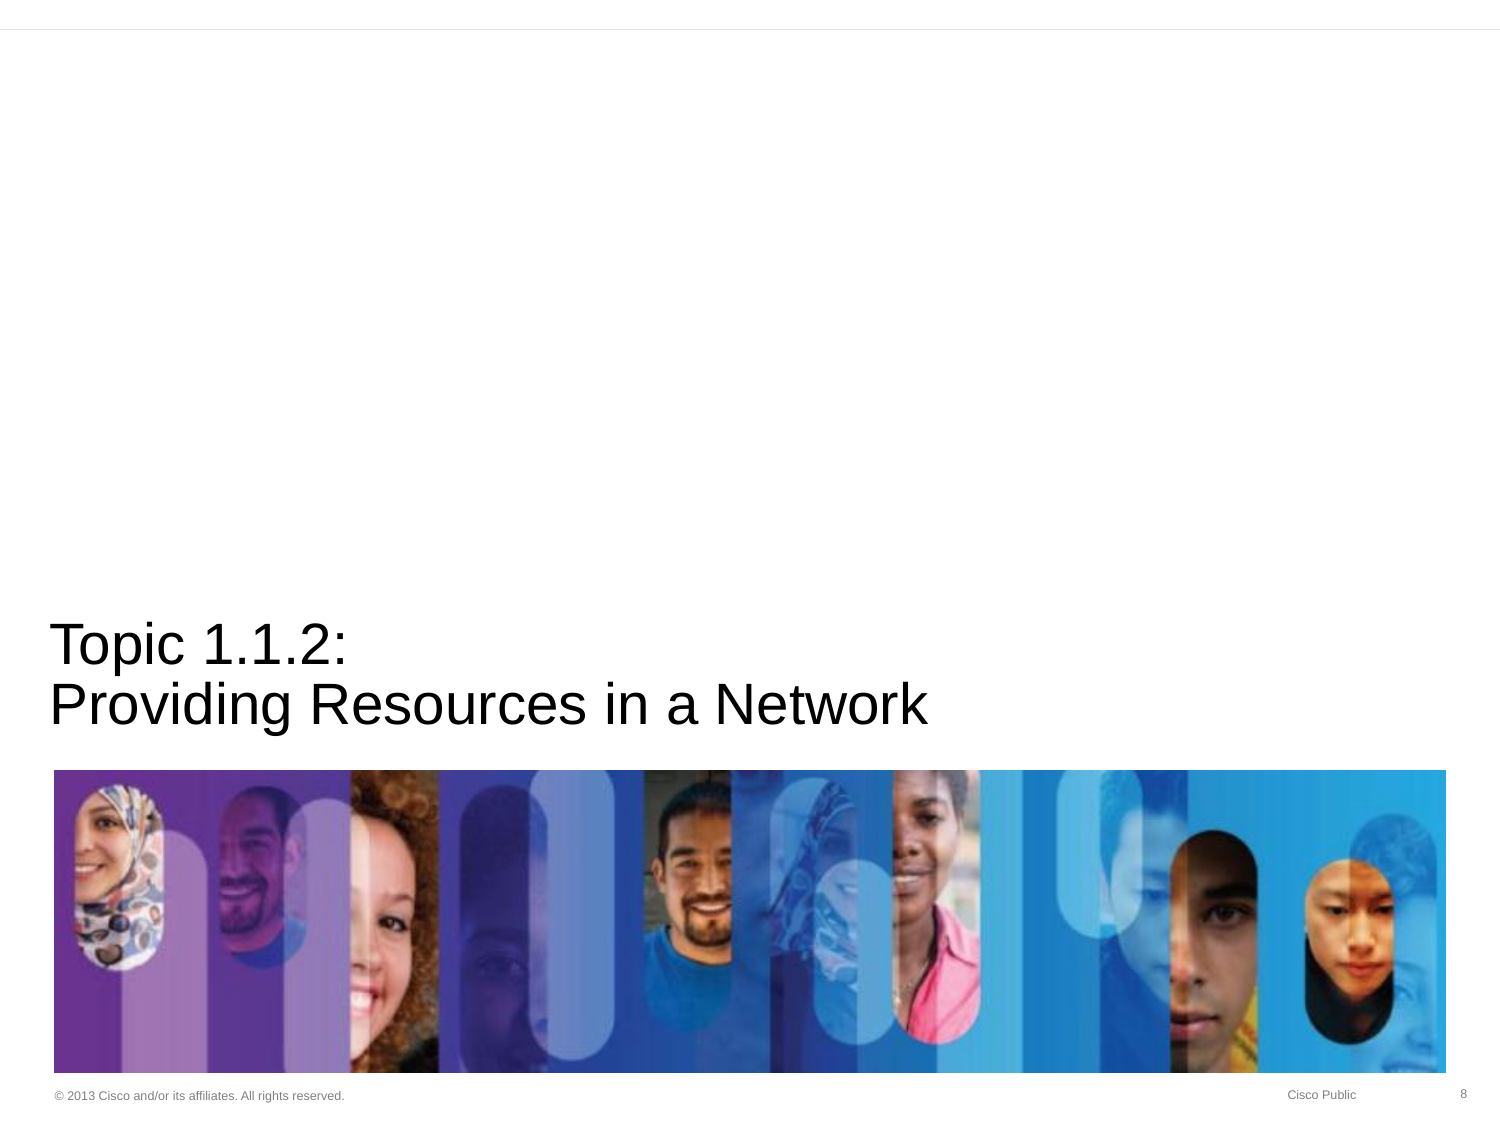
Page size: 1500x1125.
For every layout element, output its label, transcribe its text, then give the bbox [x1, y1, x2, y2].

title Topic 1.1.2: Providing Resources in a Network [36, 65, 1439, 744]
picture [54, 770, 1446, 1073]
